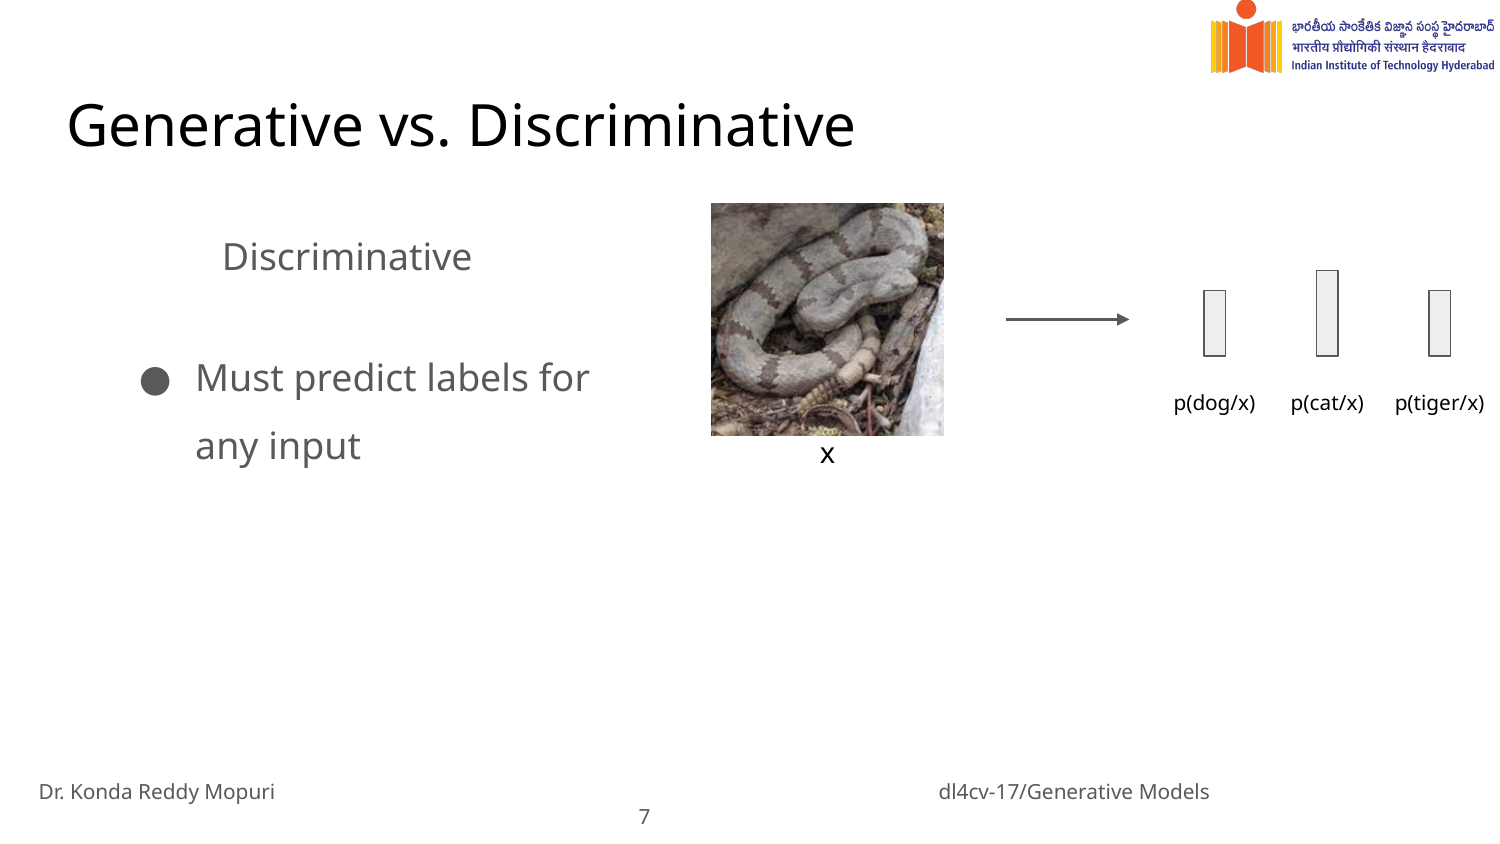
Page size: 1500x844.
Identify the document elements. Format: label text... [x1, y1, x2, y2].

picture [711, 202, 945, 436]
text_box p(tiger/x) [1358, 377, 1500, 428]
text_box [1316, 270, 1338, 356]
picture [1211, 0, 1494, 73]
text_box Discriminative [131, 195, 624, 293]
text_box [1203, 290, 1226, 357]
text_box p(cat/x) [1246, 377, 1358, 428]
text_box x [692, 418, 963, 484]
text_box [1428, 290, 1451, 357]
slide_number Dr. Konda Reddy Mopuri dl4cv-17/Generative Models ‹#› [23, 545, 1480, 844]
text_box p(dog/x) [1133, 377, 1246, 428]
title Generative vs. Discriminative [51, 72, 1449, 167]
list Must predict labels for any input [105, 316, 650, 750]
